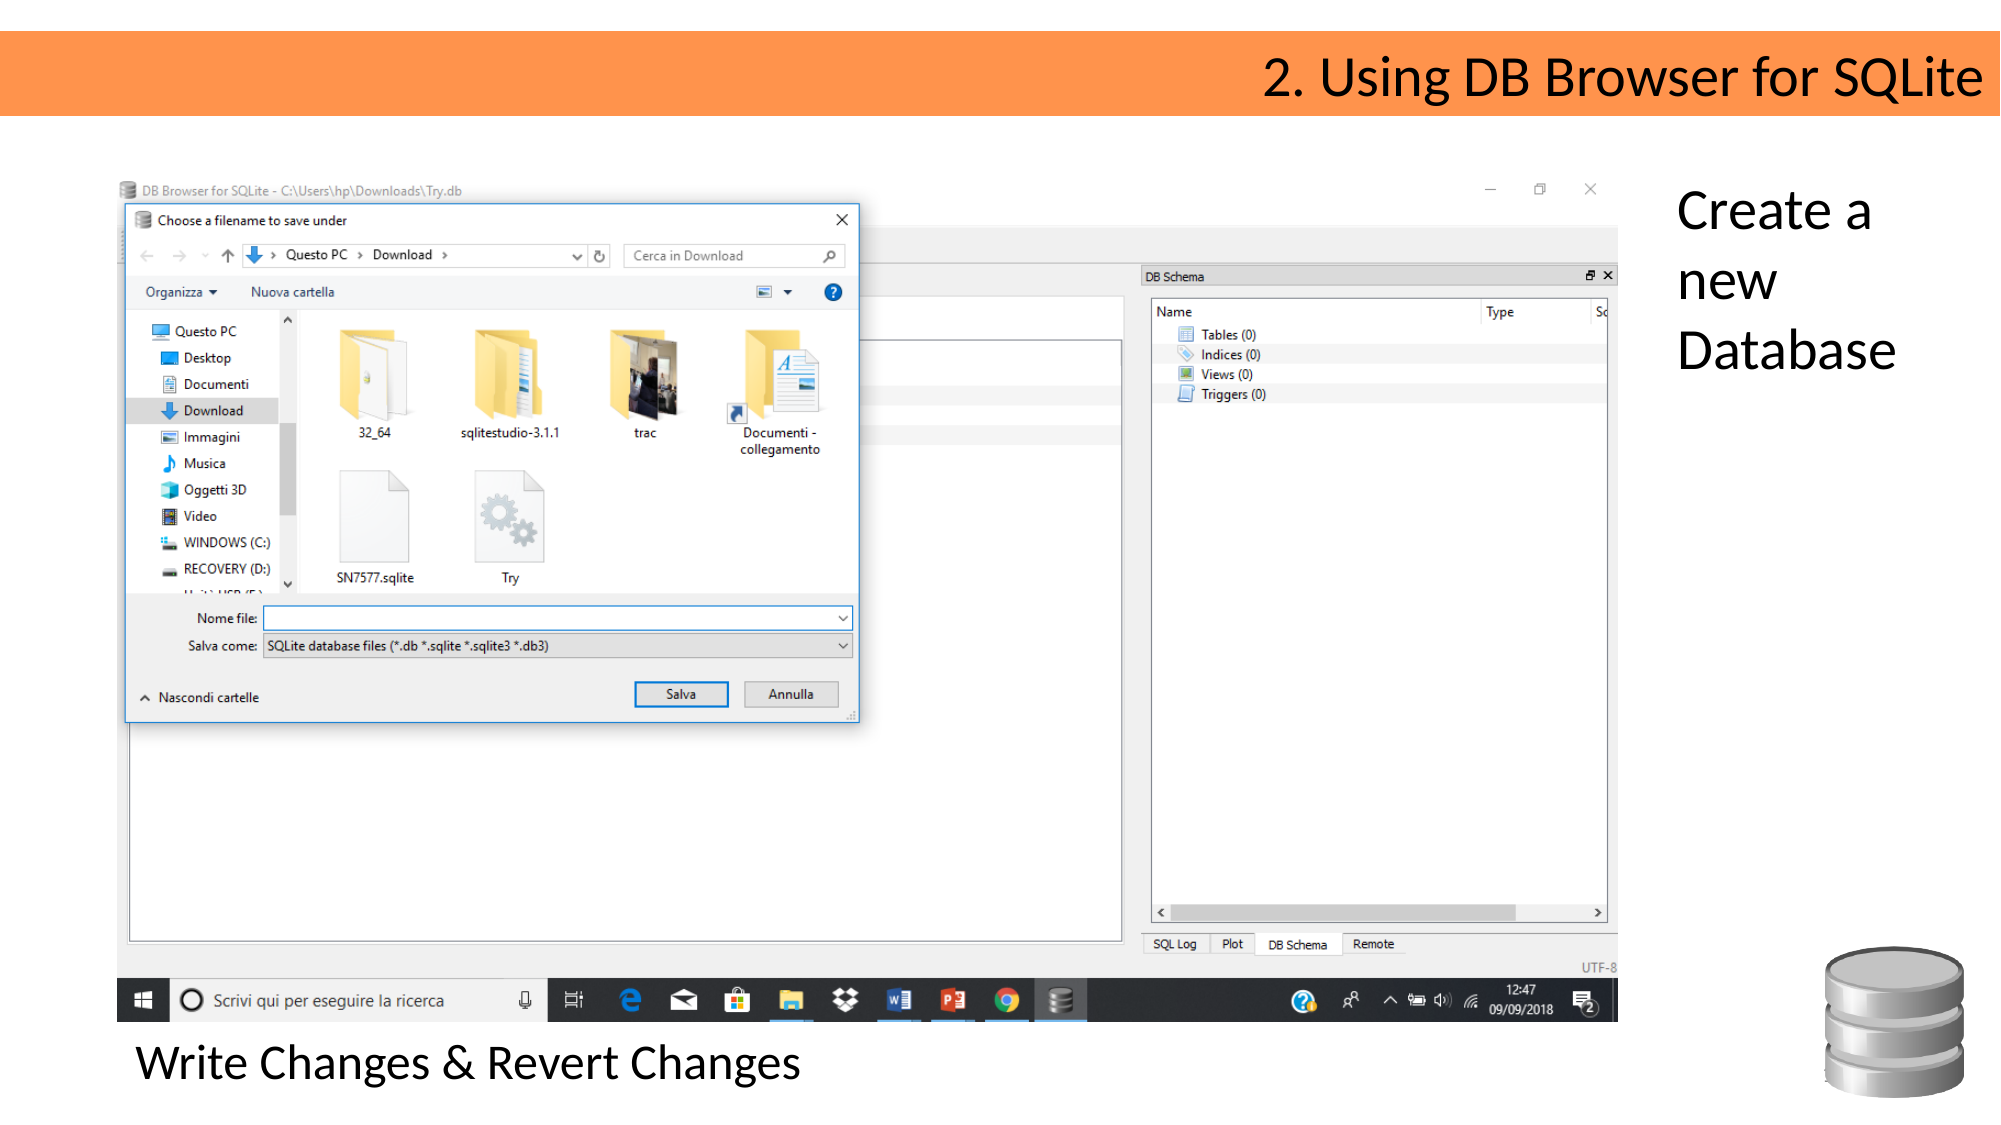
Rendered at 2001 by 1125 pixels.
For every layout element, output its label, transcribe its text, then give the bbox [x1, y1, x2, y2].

text_box 2. Using DB Browser for SQLite [0, 31, 2000, 116]
slide_number 18 [1412, 1042, 1863, 1103]
picture [1819, 946, 1970, 1098]
text_box Write Changes & Revert Changes [120, 1022, 817, 1097]
text_box Create a new Database [1662, 163, 1970, 389]
picture [117, 178, 1618, 1022]
